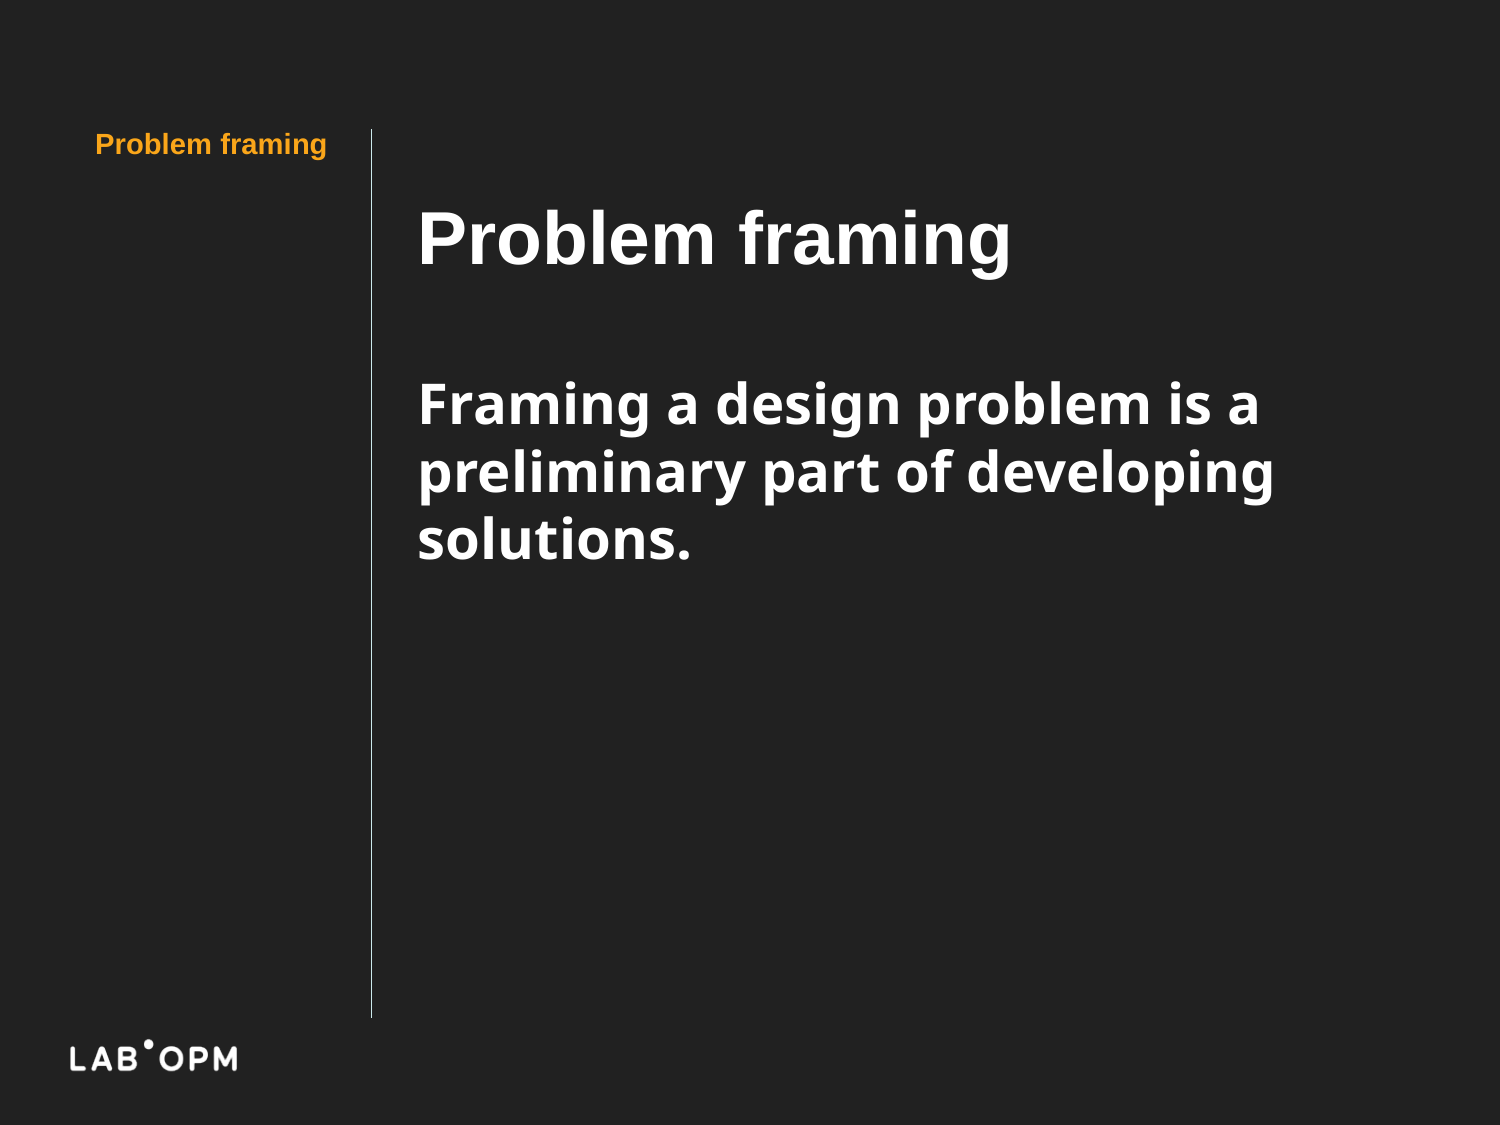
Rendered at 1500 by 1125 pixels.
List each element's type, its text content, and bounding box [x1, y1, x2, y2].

title Problem framing Framing a design problem is a preliminary part of developing solutions. [402, 174, 1330, 926]
text_box Problem framing [80, 109, 350, 175]
picture [58, 1034, 247, 1075]
